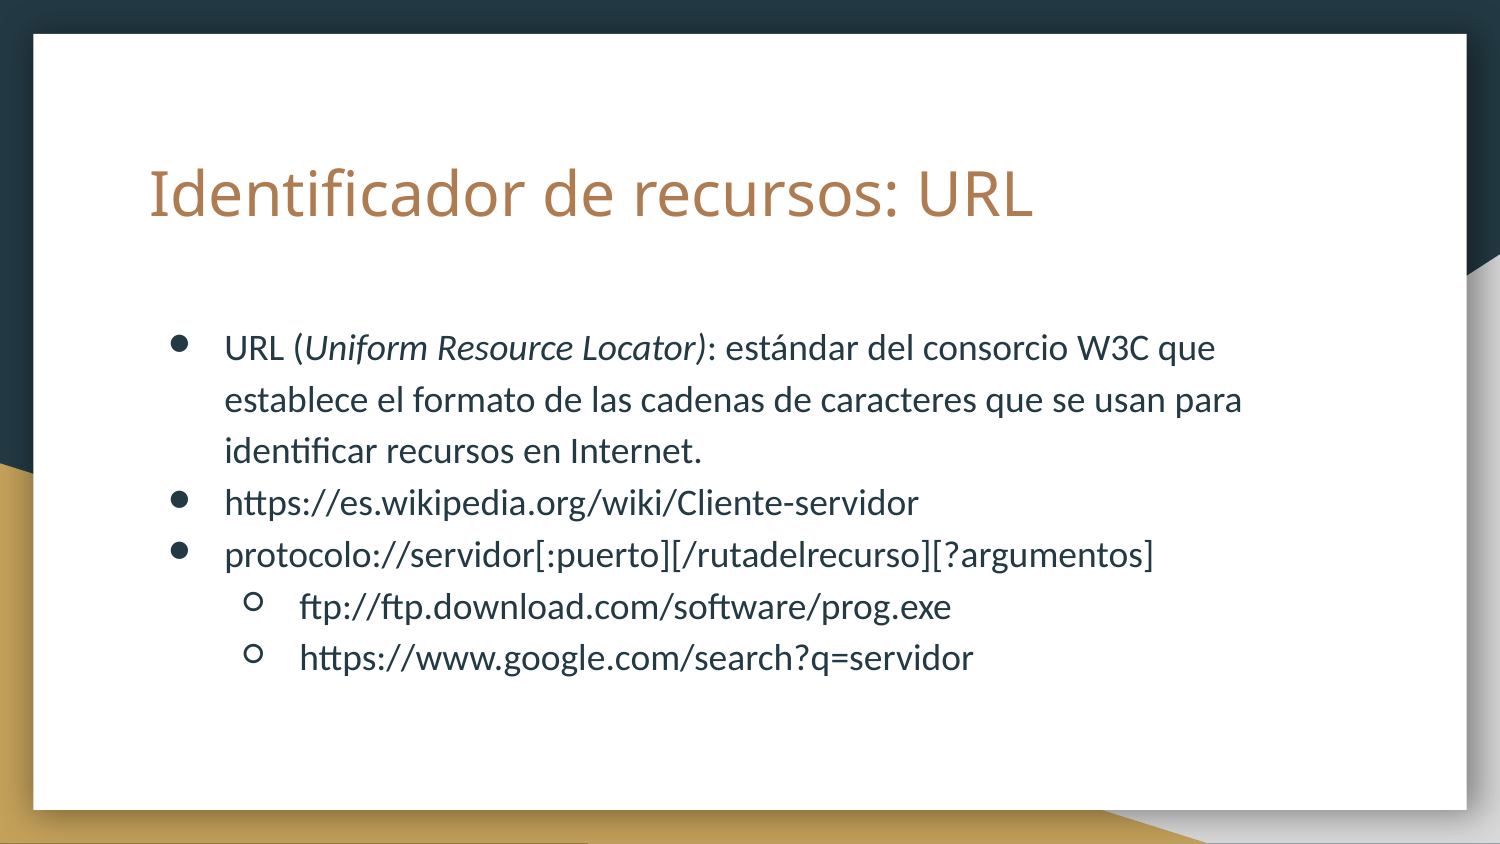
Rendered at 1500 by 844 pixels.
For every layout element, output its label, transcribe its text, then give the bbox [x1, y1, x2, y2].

list URL (Uniform Resource Locator): estándar del consorcio W3C que establece el formato de las cadenas de caracteres que se usan para identificar recursos en Internet. https://es.wikipedia.org/wiki/Cliente-servidor protocolo://servidor[:puerto][/rutadelrecurso][?argumentos] ftp://ftp.download.com/software/prog.exe https://www.google.com/search?q=servidor [134, 301, 1366, 772]
title Identificador de recursos: URL [134, 138, 1366, 296]
